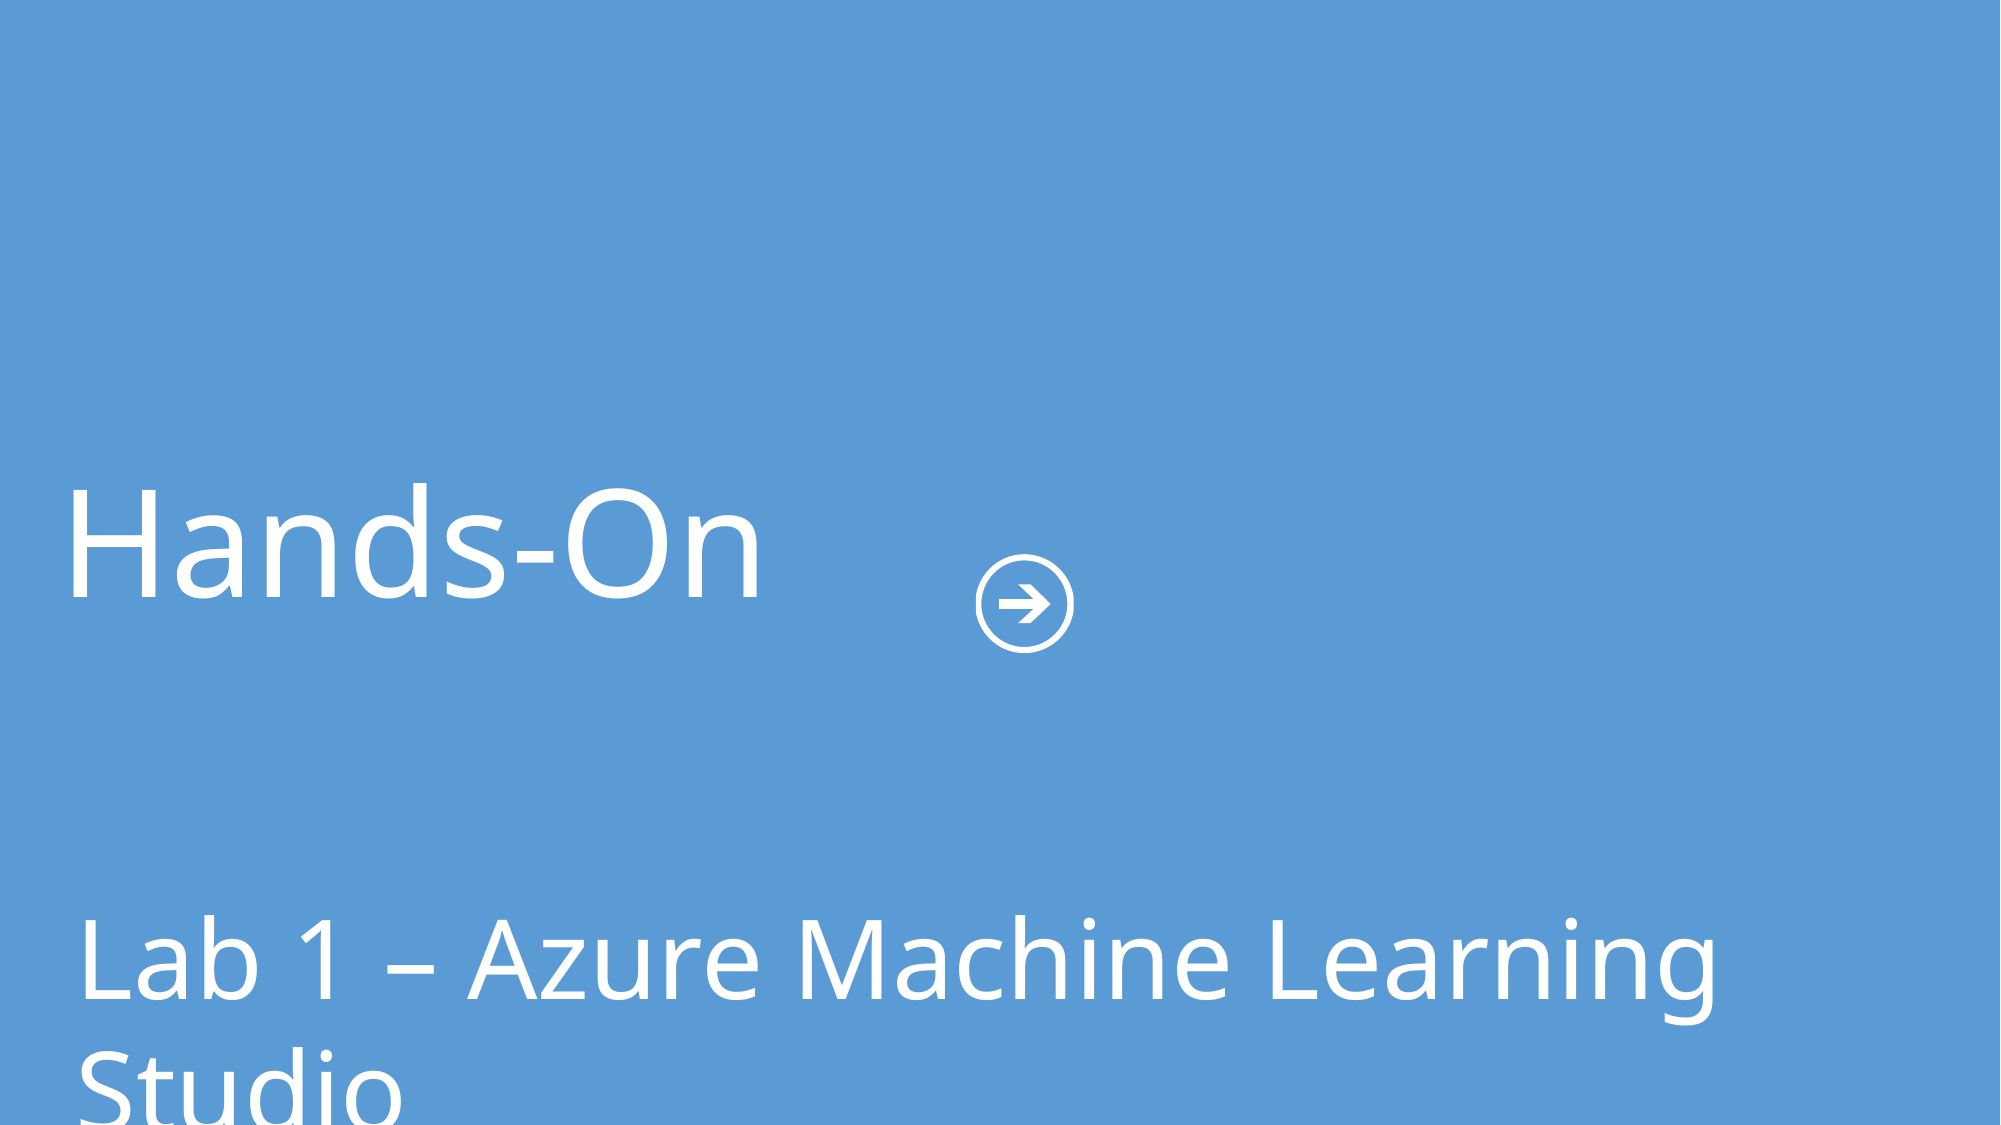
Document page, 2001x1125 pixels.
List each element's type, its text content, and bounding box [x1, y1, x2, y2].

text_box Lab 1 – Azure Machine Learning Studio [61, 881, 1909, 1110]
list Hands-On [44, 460, 1662, 705]
